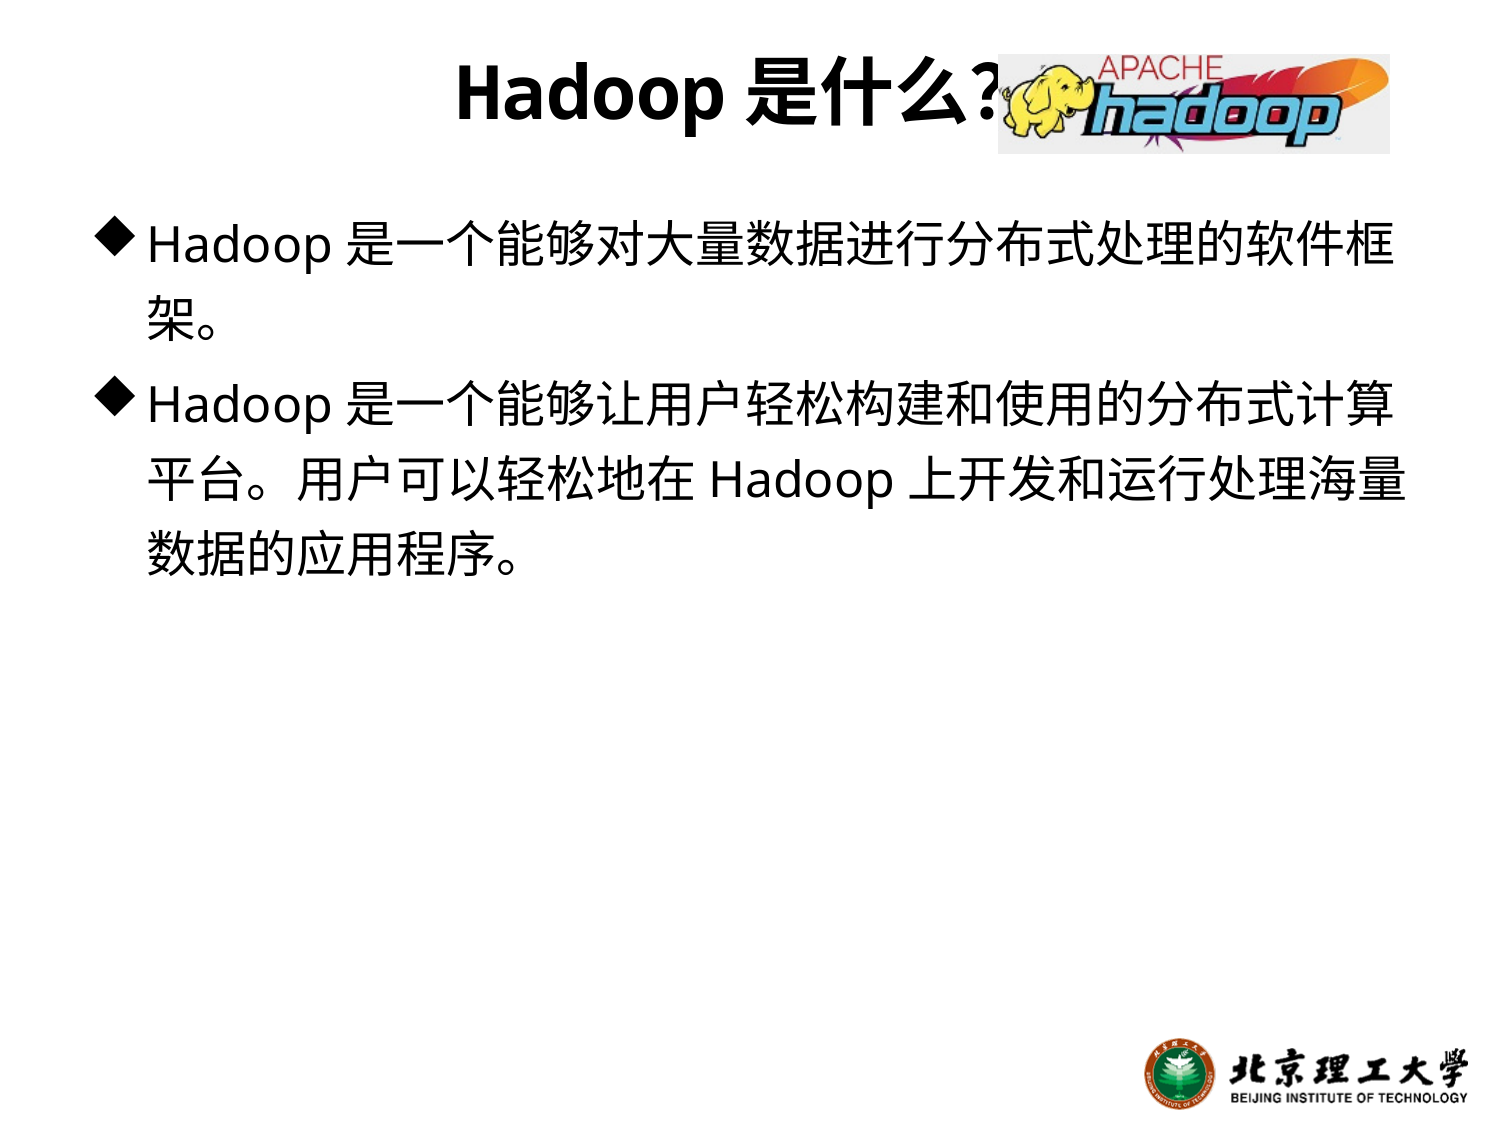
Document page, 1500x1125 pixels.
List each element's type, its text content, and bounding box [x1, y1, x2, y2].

picture [997, 54, 1391, 154]
title Hadoop是什么？ [76, 17, 1425, 163]
list Hadoop是一个能够对大量数据进行分布式处理的软件框架。 Hadoop是一个能够让用户轻松构建和使用的分布式计算平台。用户可以轻松地在Hadoop上开发和运行处理海量数据的应用程序。 [75, 190, 1425, 1005]
picture [1144, 1038, 1468, 1110]
